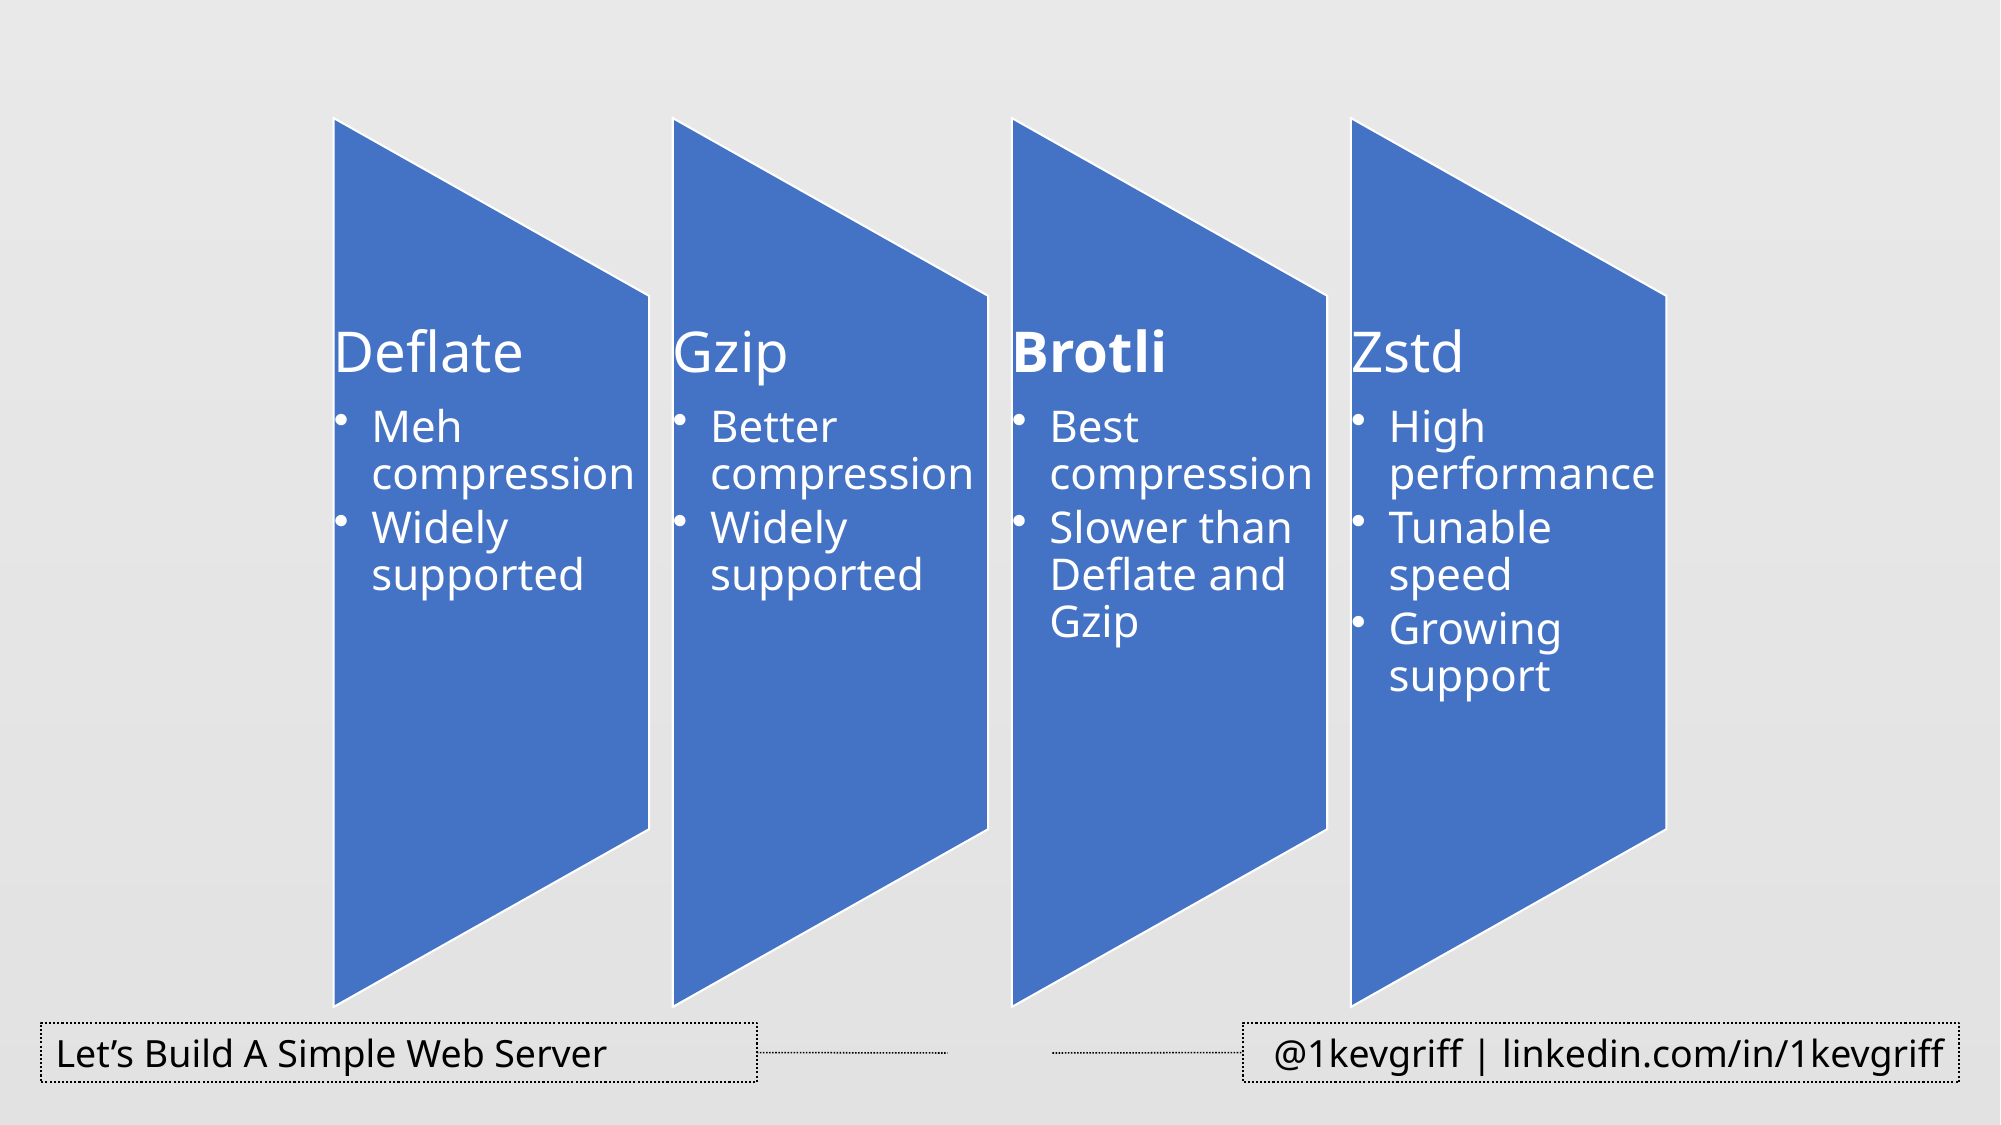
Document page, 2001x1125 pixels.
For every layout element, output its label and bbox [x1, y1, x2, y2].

text_box [333, 117, 1667, 1007]
